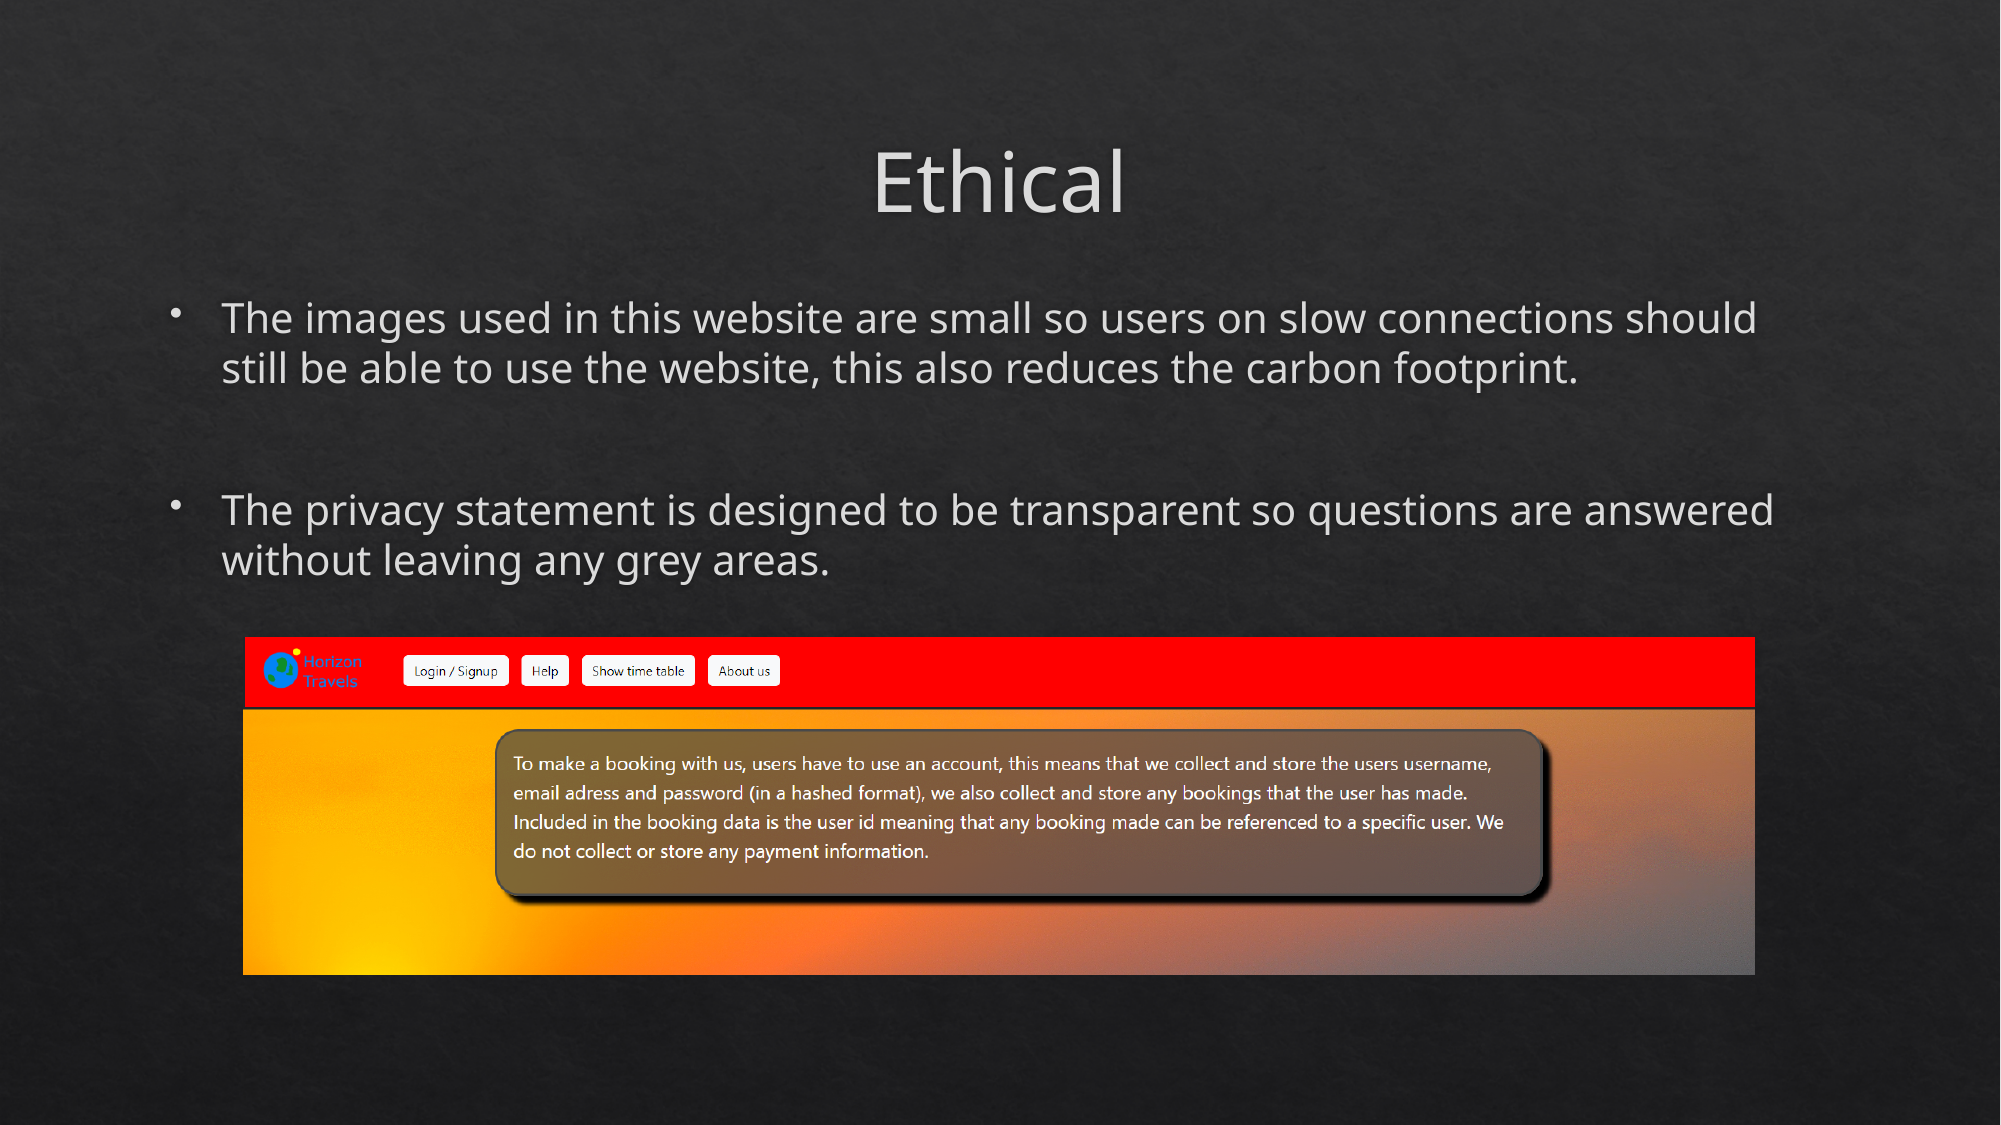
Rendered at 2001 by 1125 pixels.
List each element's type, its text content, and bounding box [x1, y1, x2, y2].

title Ethical [149, 99, 1849, 260]
list The images used in this website are small so users on slow connections should still be able to use the website, this also reduces the carbon footprint. The privacy statement is designed to be transparent so questions are answered without leaving any grey areas. [149, 284, 1849, 950]
picture [243, 637, 1755, 976]
